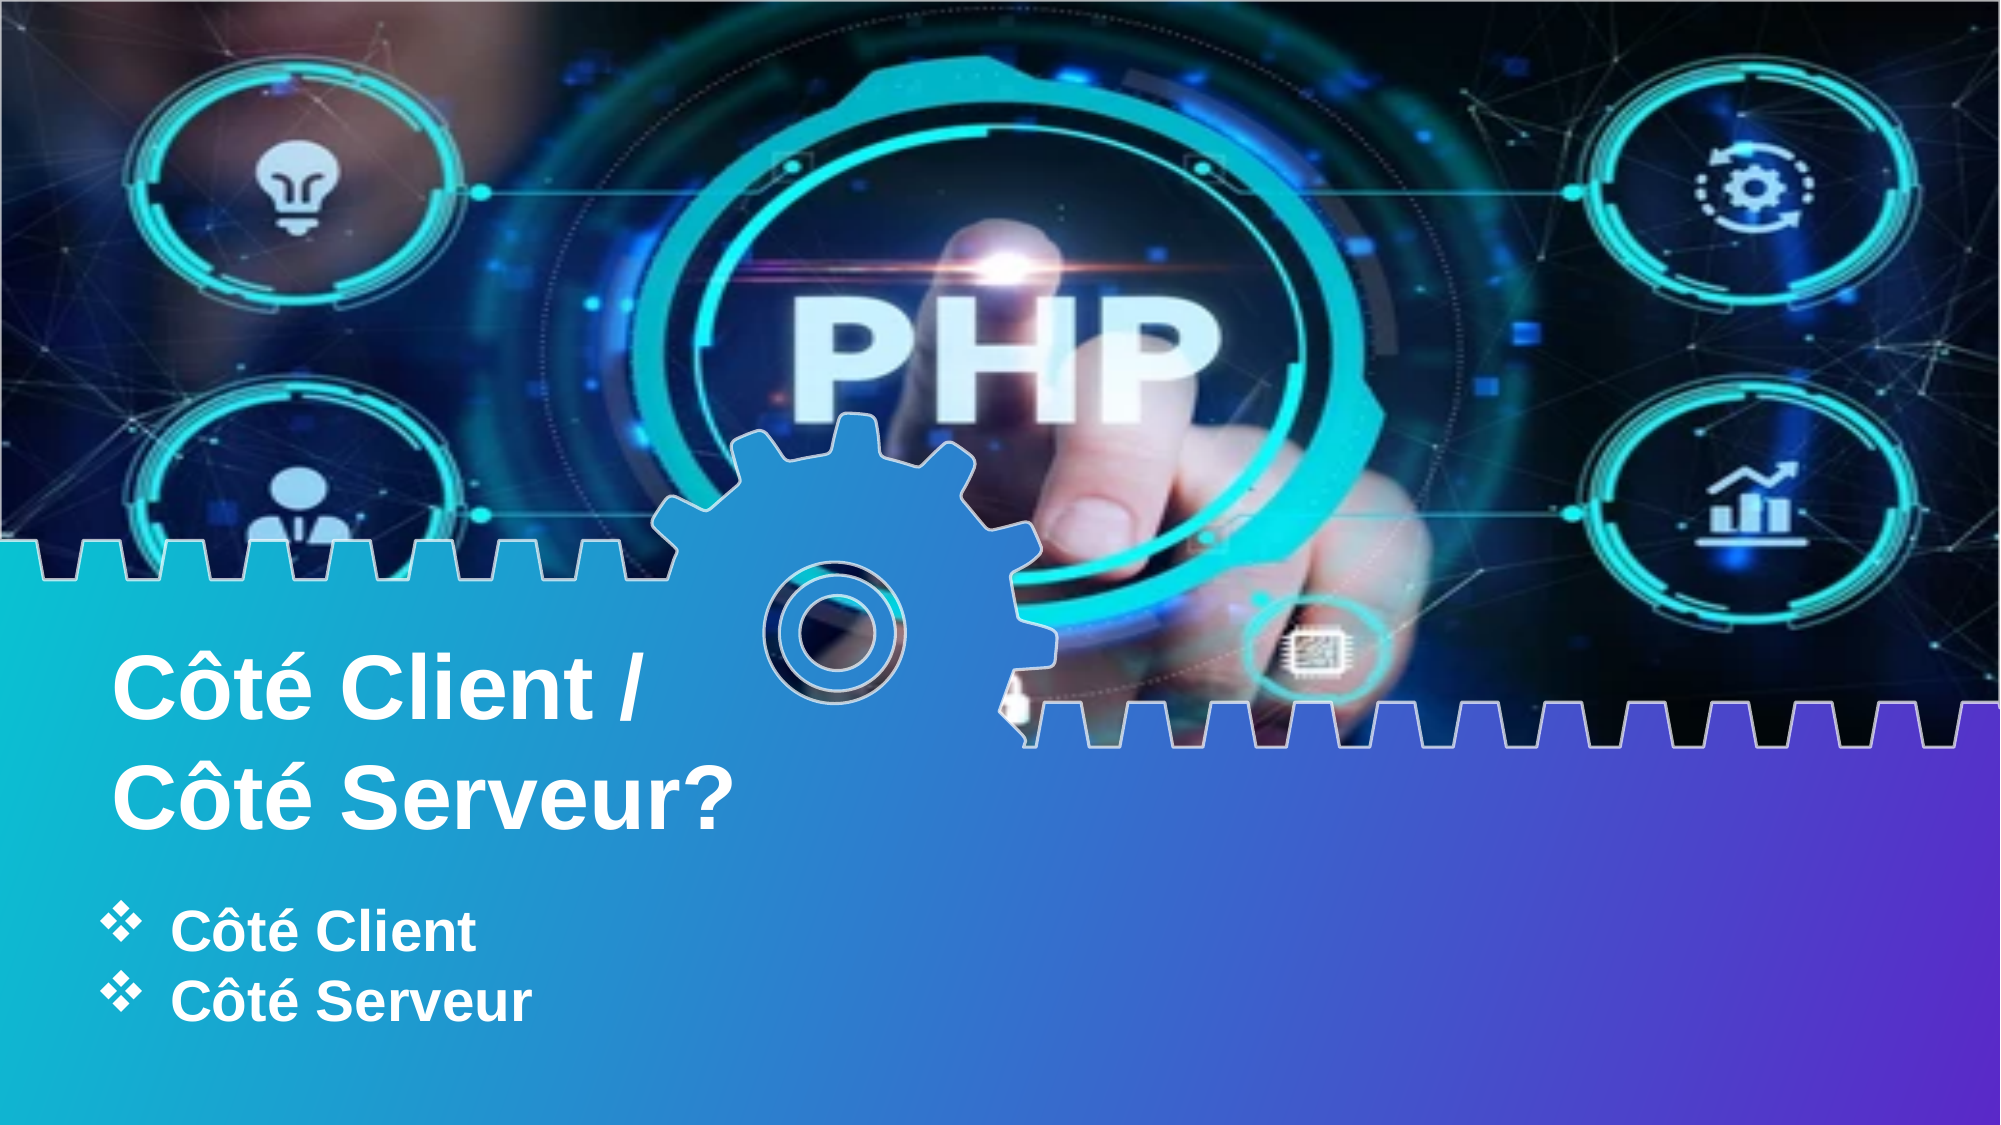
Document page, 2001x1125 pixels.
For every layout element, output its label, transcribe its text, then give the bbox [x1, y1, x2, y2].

text_box Côté Client / Côté Serveur? [96, 748, 754, 856]
text_box Côté Client Côté Serveur [80, 886, 568, 1041]
picture [0, 0, 2000, 748]
